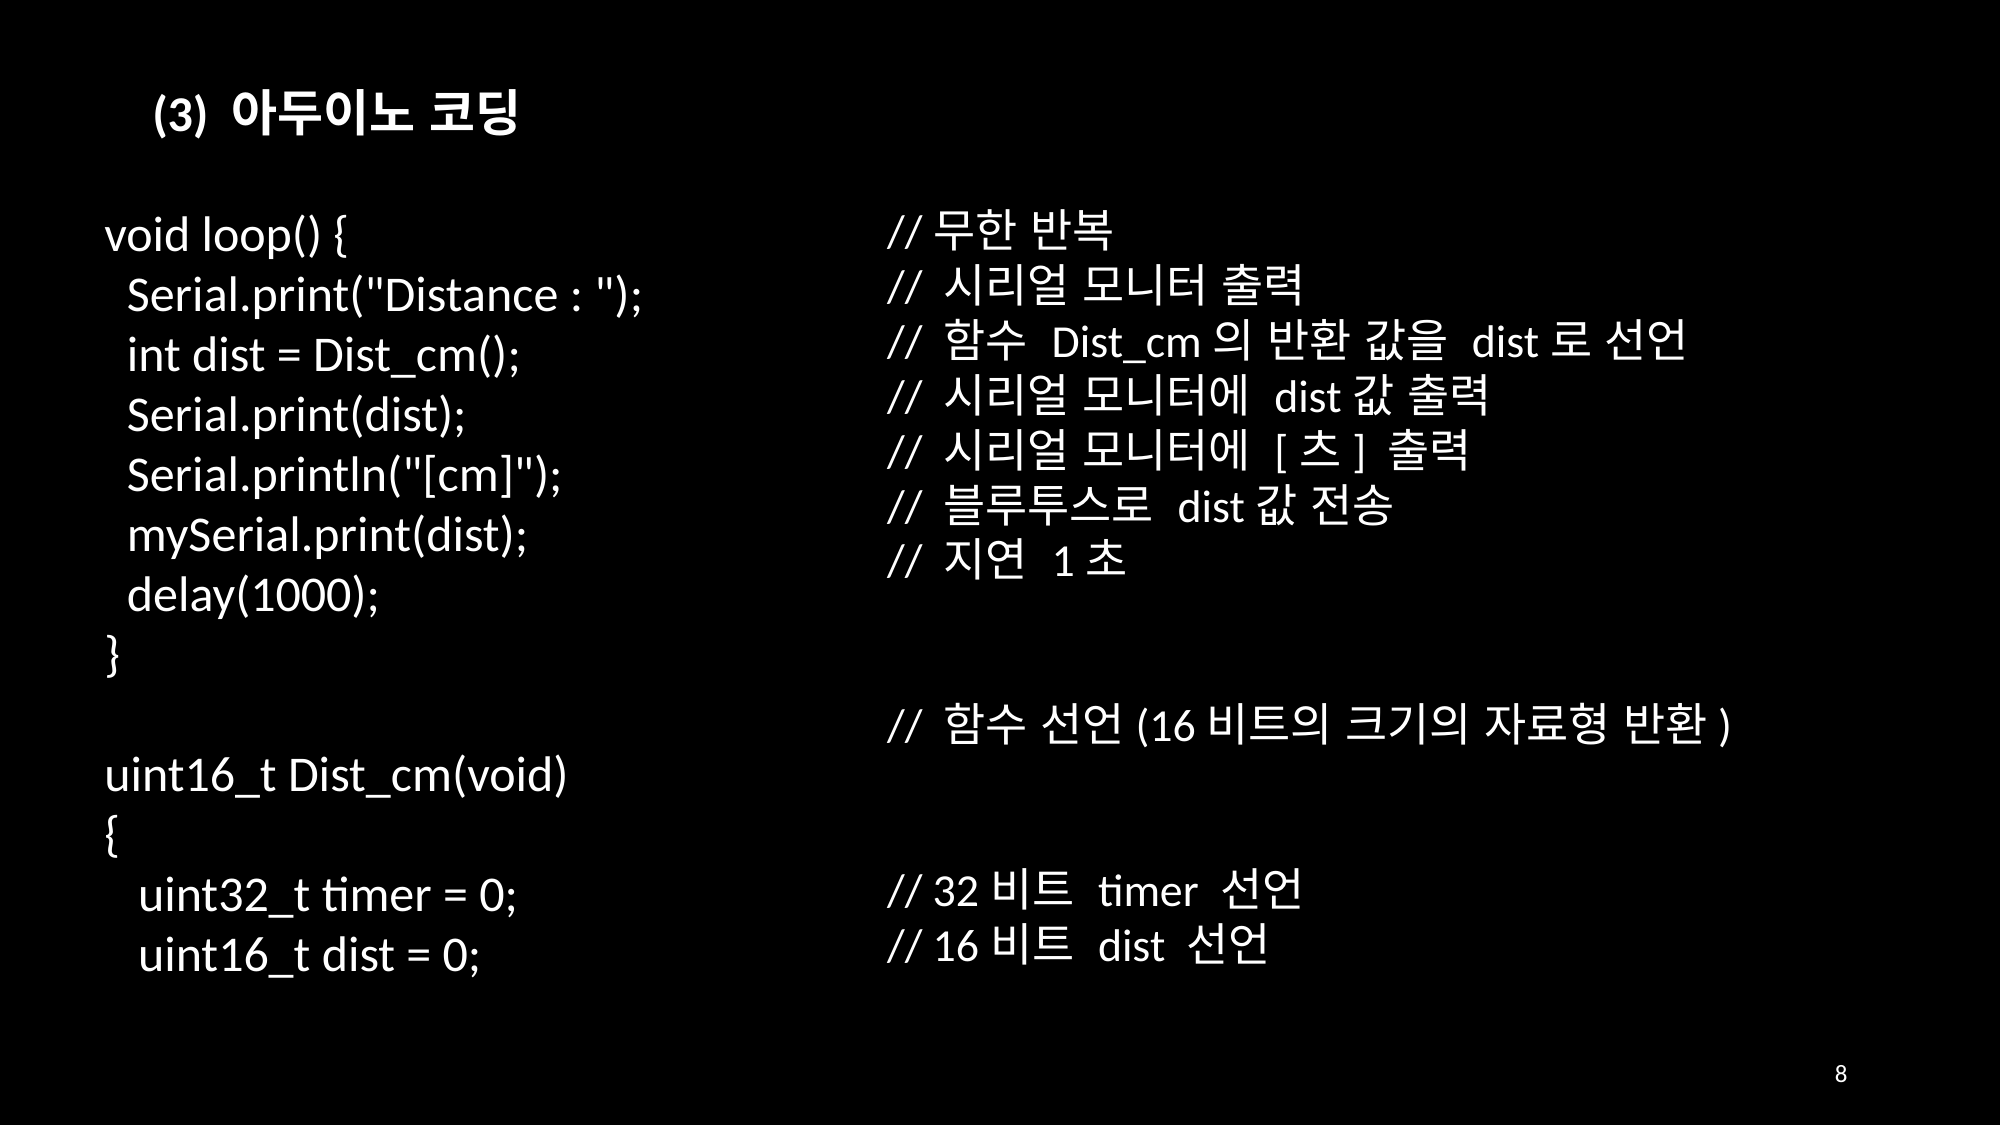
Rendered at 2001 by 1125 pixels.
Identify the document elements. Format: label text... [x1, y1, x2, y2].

text_box void loop() { Serial.print("Distance : "); int dist = Dist_cm(); Serial.print(dist); Serial.println("[cm]"); mySerial.print(dist); delay(1000); } uint16_t Dist_cm(void) { uint32_t timer = 0; uint16_t dist = 0; [89, 193, 659, 1034]
slide_number 8 [1412, 1042, 1863, 1103]
text_box //무한 반복 // 시리얼 모니터 출력 // 함수 Dist_cm의 반환 값을 dist로 선언 // 시리얼 모니터에 dist값 출력 // 시리얼 모니터에 [츠] 출력 // 블루투스로 dist값 전송 // 지연 1초 // 함수 선언(16비트의 크기의 자료형 반환) // 32비트 timer 선언 // 16비트 dist 선언 [872, 193, 1747, 979]
text_box (3) 아두이노 코딩 [137, 73, 643, 149]
